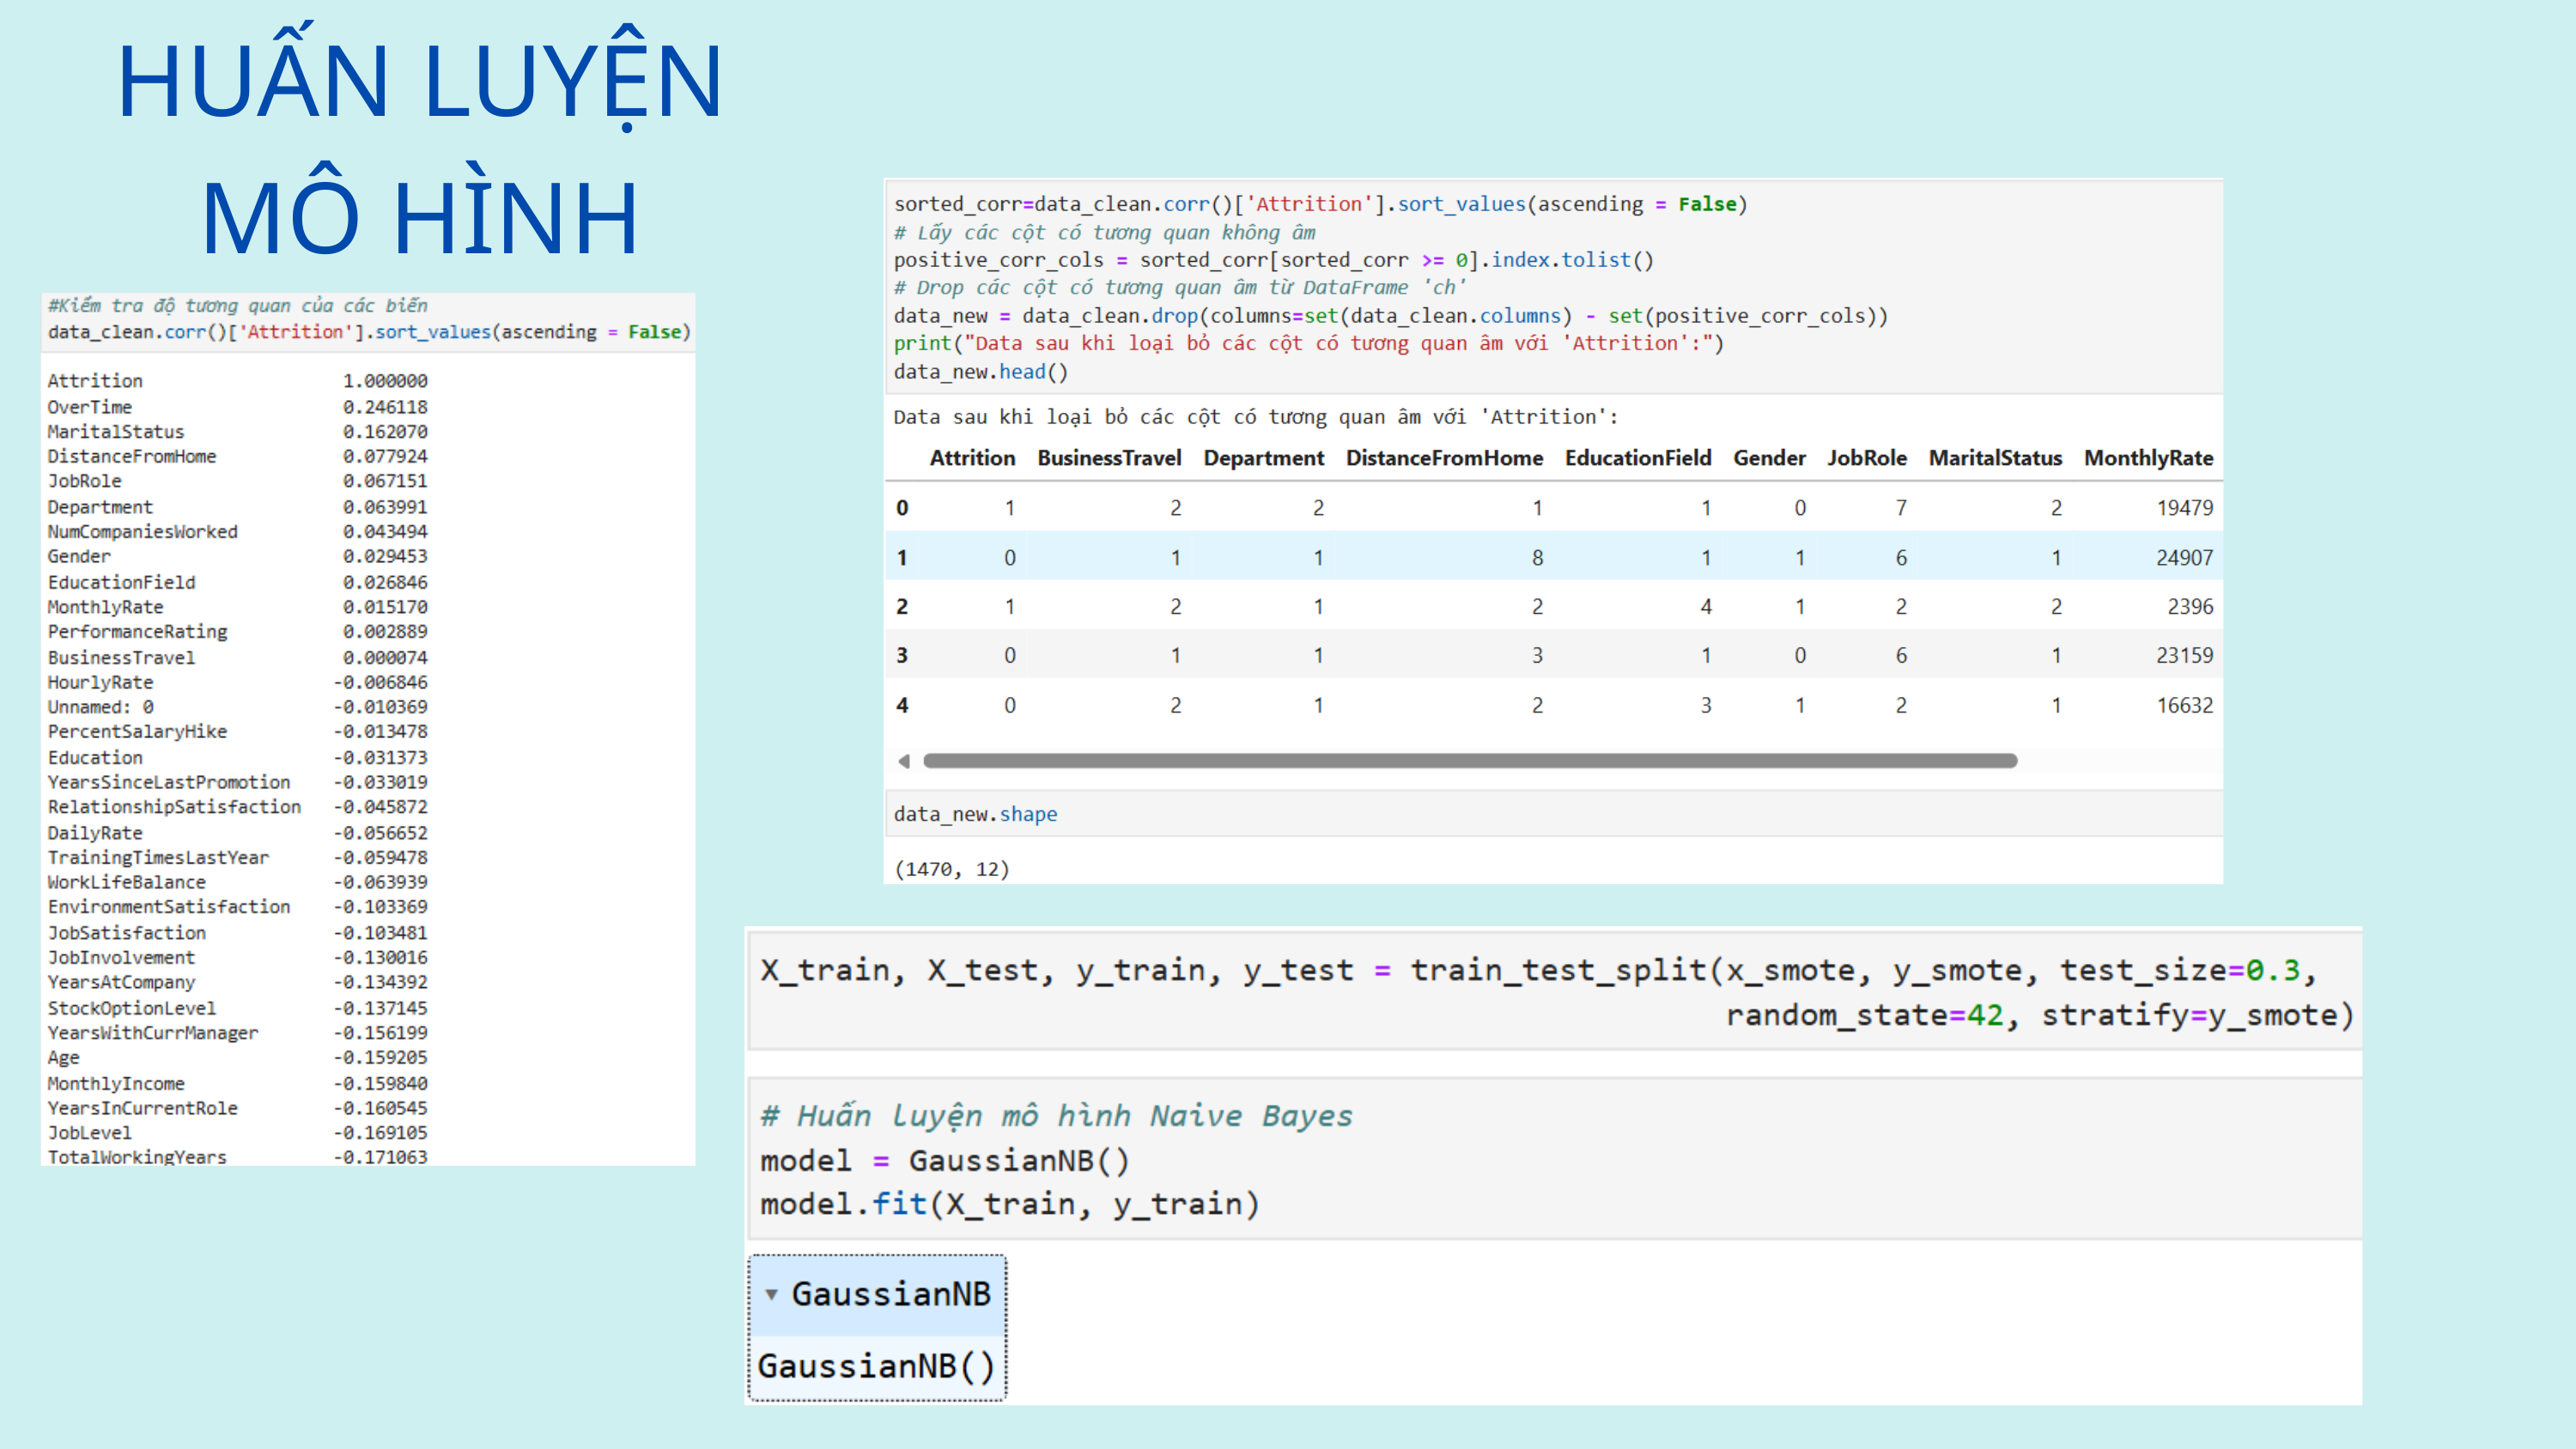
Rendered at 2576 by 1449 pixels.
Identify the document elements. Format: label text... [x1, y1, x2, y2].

text_box [40, 293, 696, 1166]
text_box [884, 178, 2224, 884]
text_box [744, 926, 2363, 1405]
text_box HUẤN LUYỆN MÔ HÌNH [40, 0, 800, 274]
